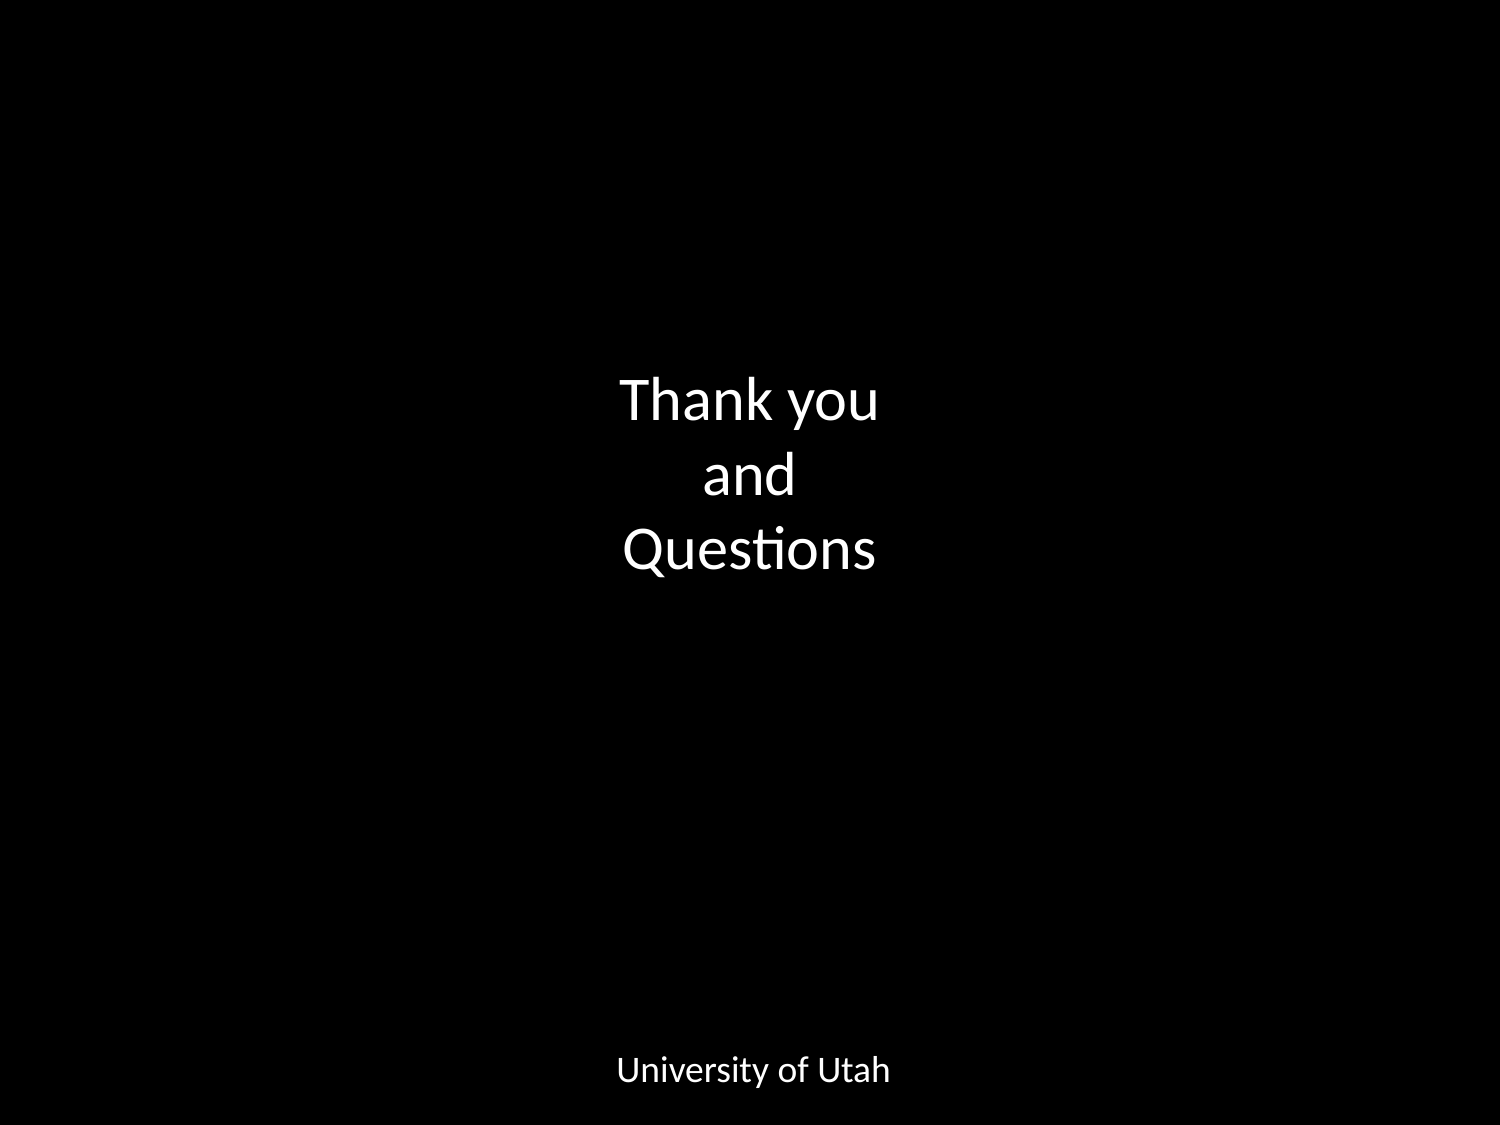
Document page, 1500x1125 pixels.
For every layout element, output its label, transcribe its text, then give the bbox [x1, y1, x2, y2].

text_box University of Utah [601, 1037, 907, 1098]
title Thank you and Questions [112, 349, 1388, 591]
